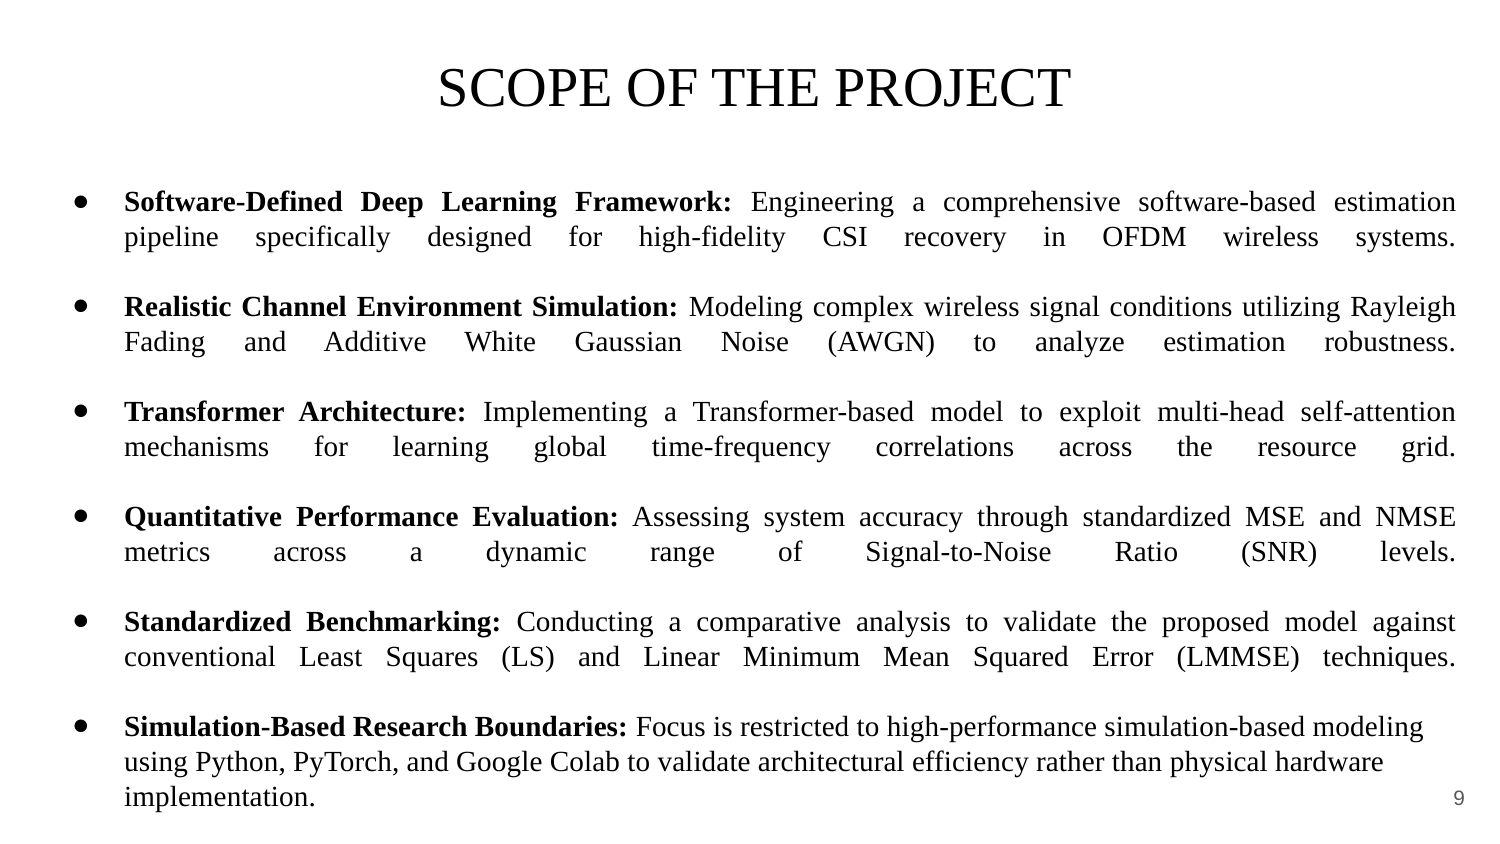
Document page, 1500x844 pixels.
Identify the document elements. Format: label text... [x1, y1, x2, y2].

slide_number ‹#› [1389, 764, 1480, 830]
text_box SCOPE OF THE PROJECT [49, 24, 1460, 133]
text_box Software-Defined Deep Learning Framework: Engineering a comprehensive software-based estimation pipeline specifically designed for high-fidelity CSI recovery in OFDM wireless systems. Realistic Channel Environment Simulation: Modeling complex wireless signal conditions utilizing Rayleigh Fading and Additive White Gaussian Noise (AWGN) to analyze estimation robustness. Transformer Architecture: Implementing a Transformer-based model to exploit multi-head self-attention mechanisms for learning global time-frequency correlations across the resource grid. Quantitative Performance Evaluation: Assessing system accuracy through standardized MSE and NMSE metrics across a dynamic range of Signal-to-Noise Ratio (SNR) levels. Standardized Benchmarking: Conducting a comparative analysis to validate the proposed model against conventional Least Squares (LS) and Linear Minimum Mean Squared Error (LMMSE) techniques. Simulation-Based Research Boundaries: Focus is restricted to high-performance simulation-based modeling using Python, PyTorch, and Google Colab to validate architectural efficiency rather than physical hardware implementation. [34, 167, 1473, 827]
